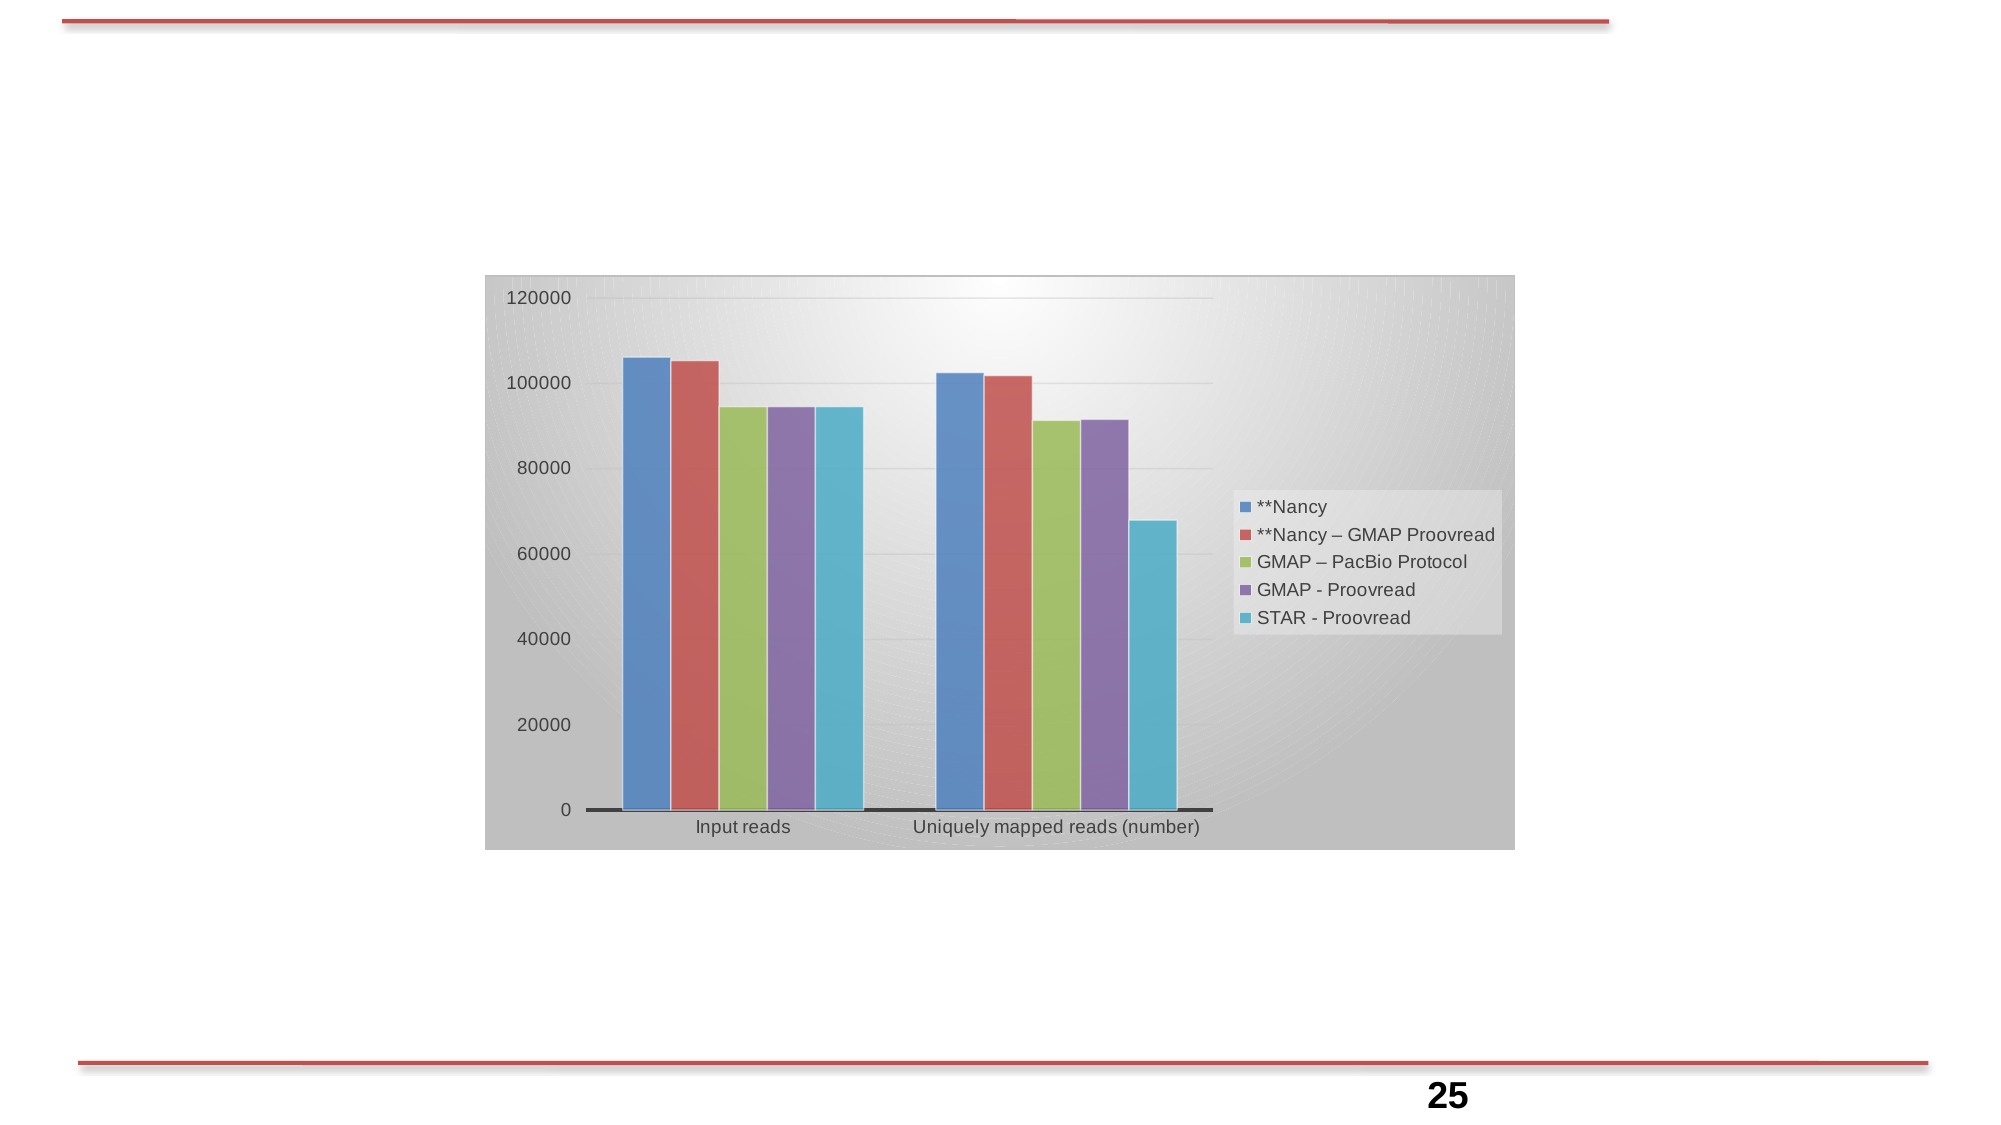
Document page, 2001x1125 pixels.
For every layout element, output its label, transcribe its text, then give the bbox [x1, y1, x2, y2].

chart [484, 274, 1516, 851]
slide_number 25 [1412, 1063, 1863, 1124]
